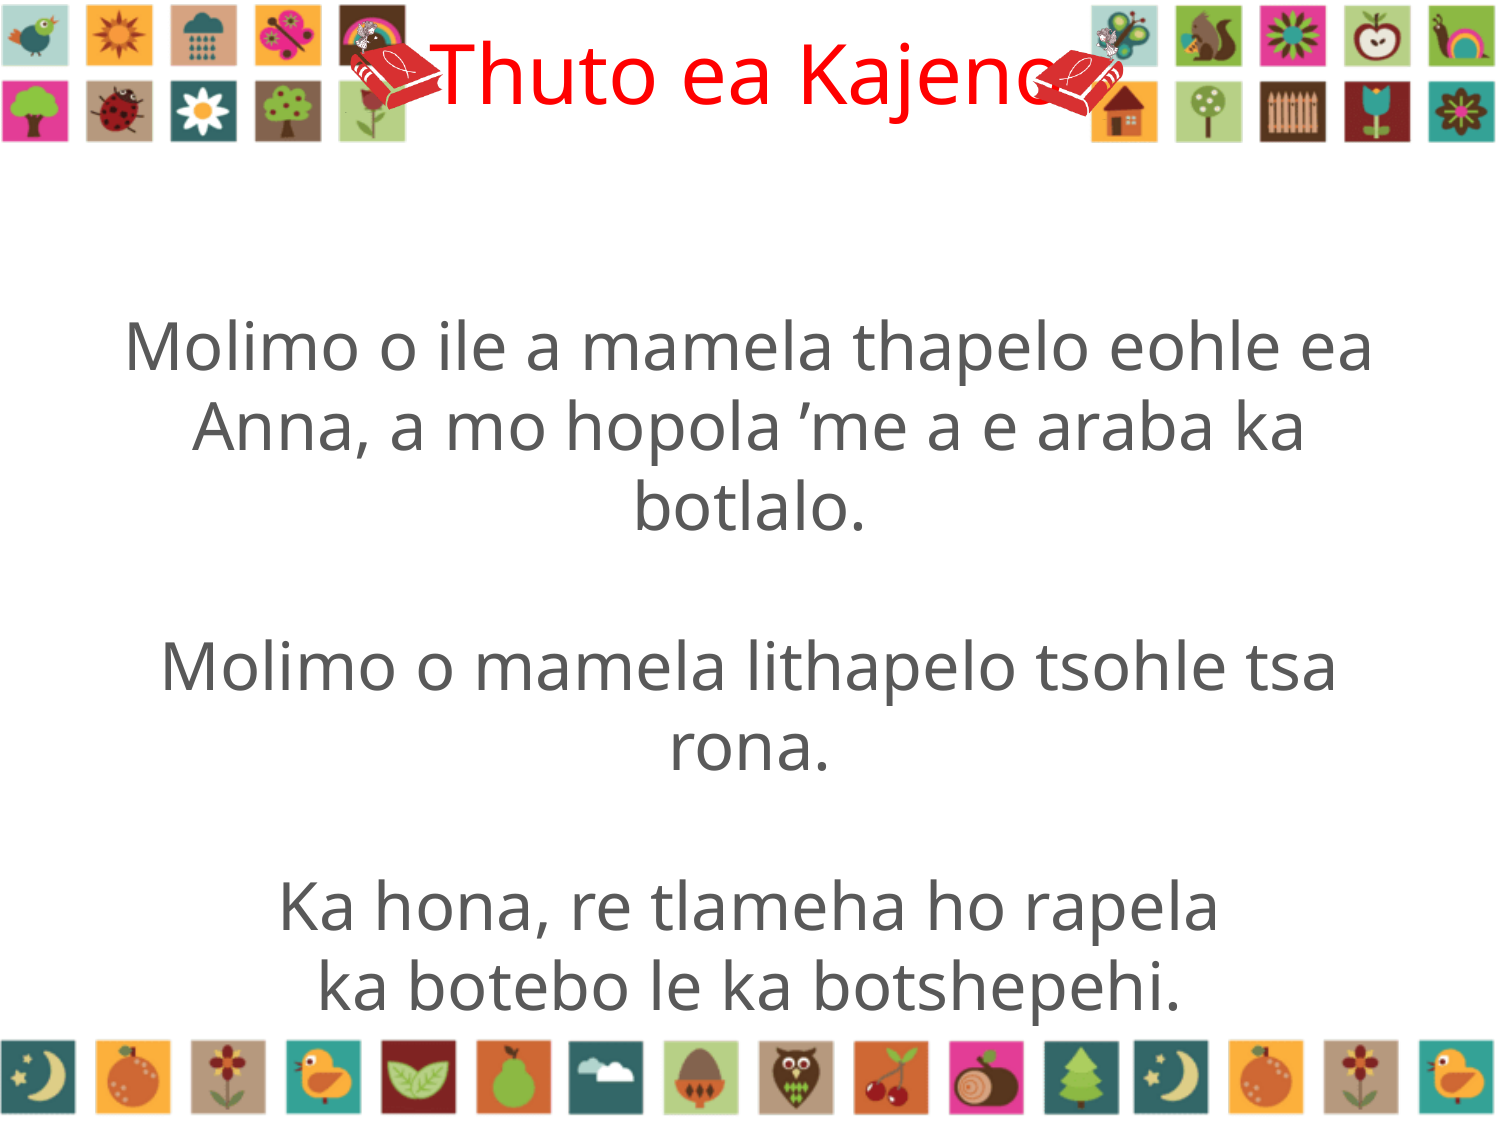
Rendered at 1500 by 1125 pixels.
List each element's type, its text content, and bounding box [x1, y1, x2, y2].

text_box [0, 1028, 1500, 1118]
picture [1001, 3, 1500, 150]
picture [0, 3, 475, 150]
text_box Molimo o ile a mamela thapelo eohle ea Anna, a mo hopola ’me a e araba ka botlalo. Molimo o mamela lithapelo tsohle tsa rona. Ka hona, re tlameha ho rapela ka botebo le ka botshepehi. [76, 296, 1424, 1027]
text_box Thuto ea Kajeno [425, 13, 1077, 129]
